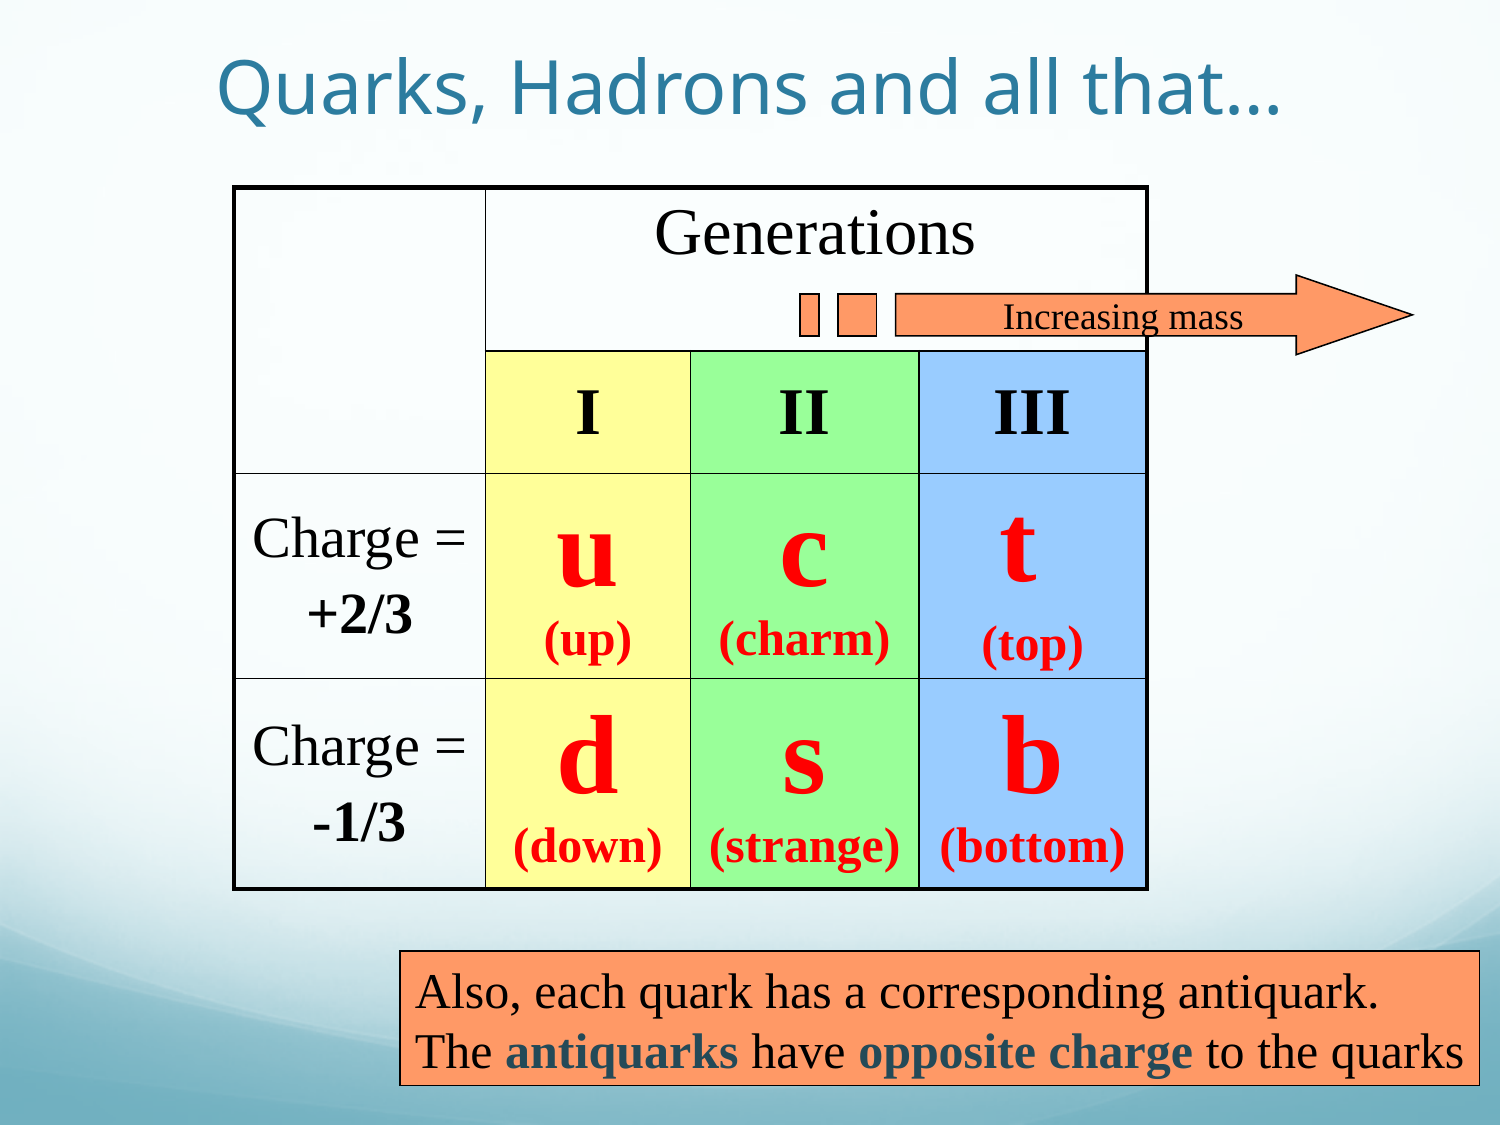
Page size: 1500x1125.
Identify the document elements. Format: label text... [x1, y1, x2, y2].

table_cell II [691, 352, 918, 473]
table_cell c (charm) [691, 474, 918, 678]
table_cell Charge = +2/3 [236, 474, 485, 678]
table_header [236, 190, 485, 473]
table_cell III [920, 352, 1145, 473]
text_box Increasing mass [799, 293, 820, 336]
text_box Increasing mass [838, 293, 877, 336]
table_cell d (down) [486, 679, 690, 887]
title Quarks, Hadrons and all that… [112, 24, 1388, 138]
table_cell s (strange) [691, 679, 918, 887]
table_cell b (bottom) [920, 679, 1145, 887]
text_box Increasing mass [895, 275, 1413, 355]
table_cell Charge = -1/3 [236, 679, 485, 887]
table_cell I [486, 352, 690, 473]
text_box Also, each quark has a corresponding antiquark. The antiquarks have opposite charge to the quarks [400, 950, 1480, 1086]
table_header Generations [486, 190, 1145, 350]
table_cell t (top) [920, 474, 1145, 678]
table_cell u (up) [486, 474, 690, 678]
